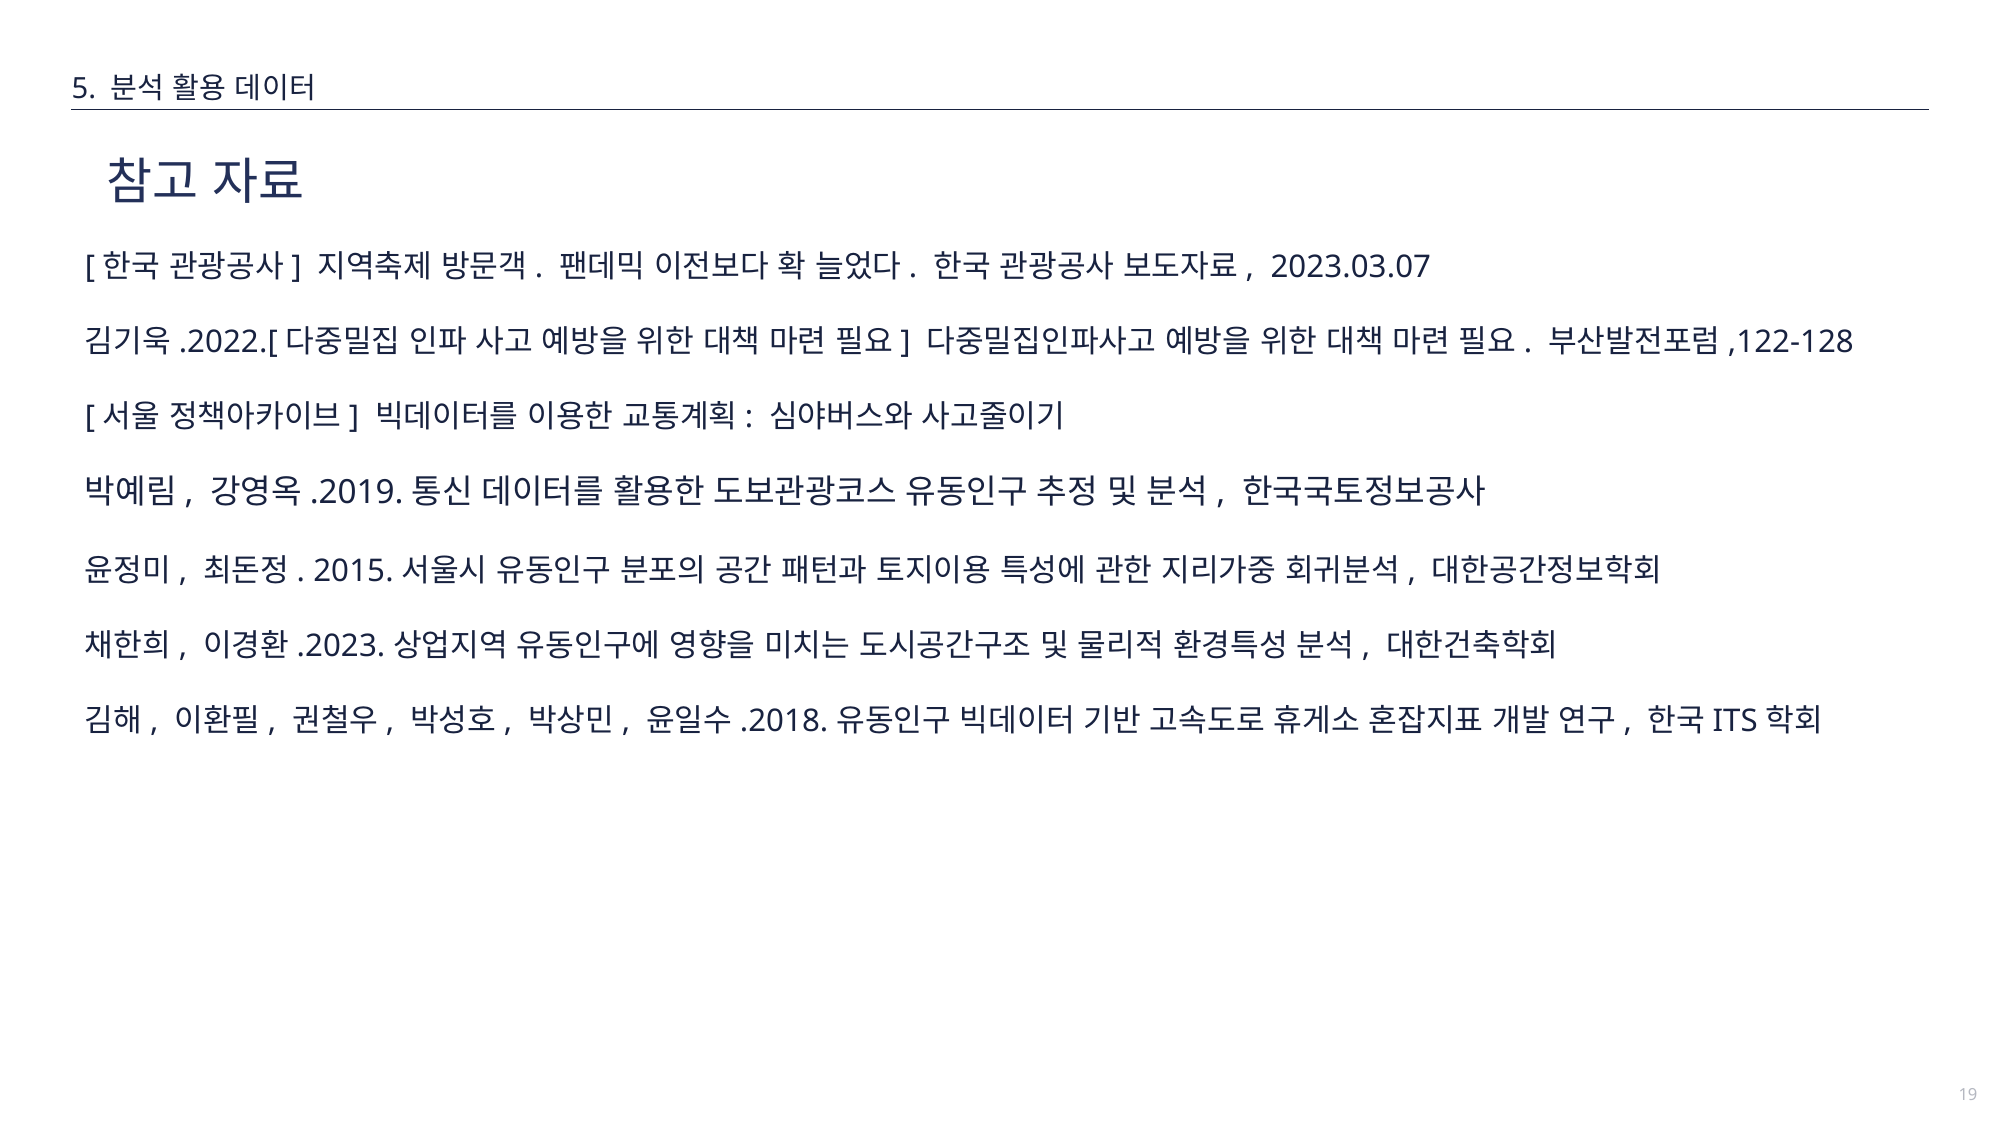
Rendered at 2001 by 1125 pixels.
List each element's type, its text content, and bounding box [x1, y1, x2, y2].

slide_number 19 [1936, 1065, 2000, 1125]
title 참고 자료 [91, 130, 1817, 218]
text_box 5. 분석 활용 데이터 [56, 61, 452, 112]
text_box [한국 관광공사] 지역축제 방문객. 팬데믹 이전보다 확 늘었다. 한국 관광공사 보도자료, 2023.03.07 김기욱.2022.[다중밀집 인파 사고 예방을 위한 대책 마련 필요] 다중밀집인파사고 예방을 위한 대책 마련 필요. 부산발전포럼,122-128 [서울 정책아카이브] 빅데이터를 이용한 교통계획: 심야버스와 사고줄이기​ ​ 박예림, 강영옥.2019.통신 데이터를 활용한 도보관광코스 유동인구 추정 및 분석, 한국국토정보공사 윤정미, 최돈정. 2015.서울시 유동인구 분포의 공간 패턴과 토지이용 특성에 관한 지리가중 회귀분석, 대한공간정보학회 채한희, 이경환.2023.상업지역 유동인구에 영향을 미치는 도시공간구조 및 물리적 환경특성 분석, 대한건축학회 김해, 이환필, 권철우, 박성호, 박상민, 윤일수.2018.유동인구 빅데이터 기반 고속도로 휴게소 혼잡지표 개발 연구, 한국ITS학회 [70, 238, 1908, 746]
